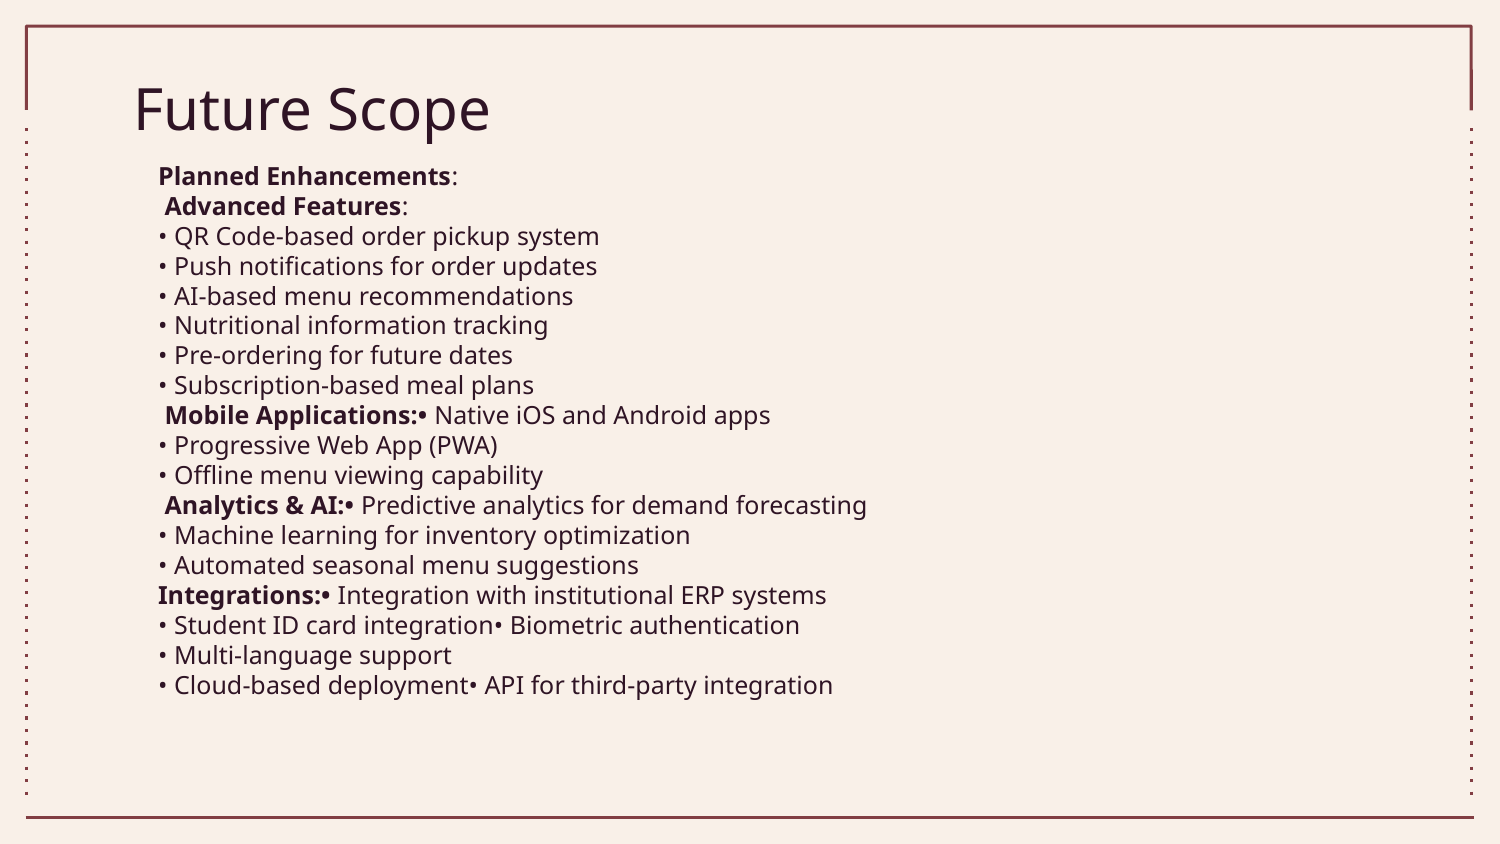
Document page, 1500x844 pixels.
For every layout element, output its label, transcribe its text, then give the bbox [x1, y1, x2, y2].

list Planned Enhancements: Advanced Features: • QR Code-based order pickup system • Push notifications for order updates • AI-based menu recommendations • Nutritional information tracking • Pre-ordering for future dates • Subscription-based meal plans Mobile Applications:• Native iOS and Android apps • Progressive Web App (PWA) • Offline menu viewing capability Analytics & AI:• Predictive analytics for demand forecasting • Machine learning for inventory optimization • Automated seasonal menu suggestions Integrations:• Integration with institutional ERP systems • Student ID card integration• Biometric authentication • Multi-language support • Cloud-based deployment• API for third-party integration [118, 145, 1382, 760]
title Future Scope [118, 56, 1382, 145]
